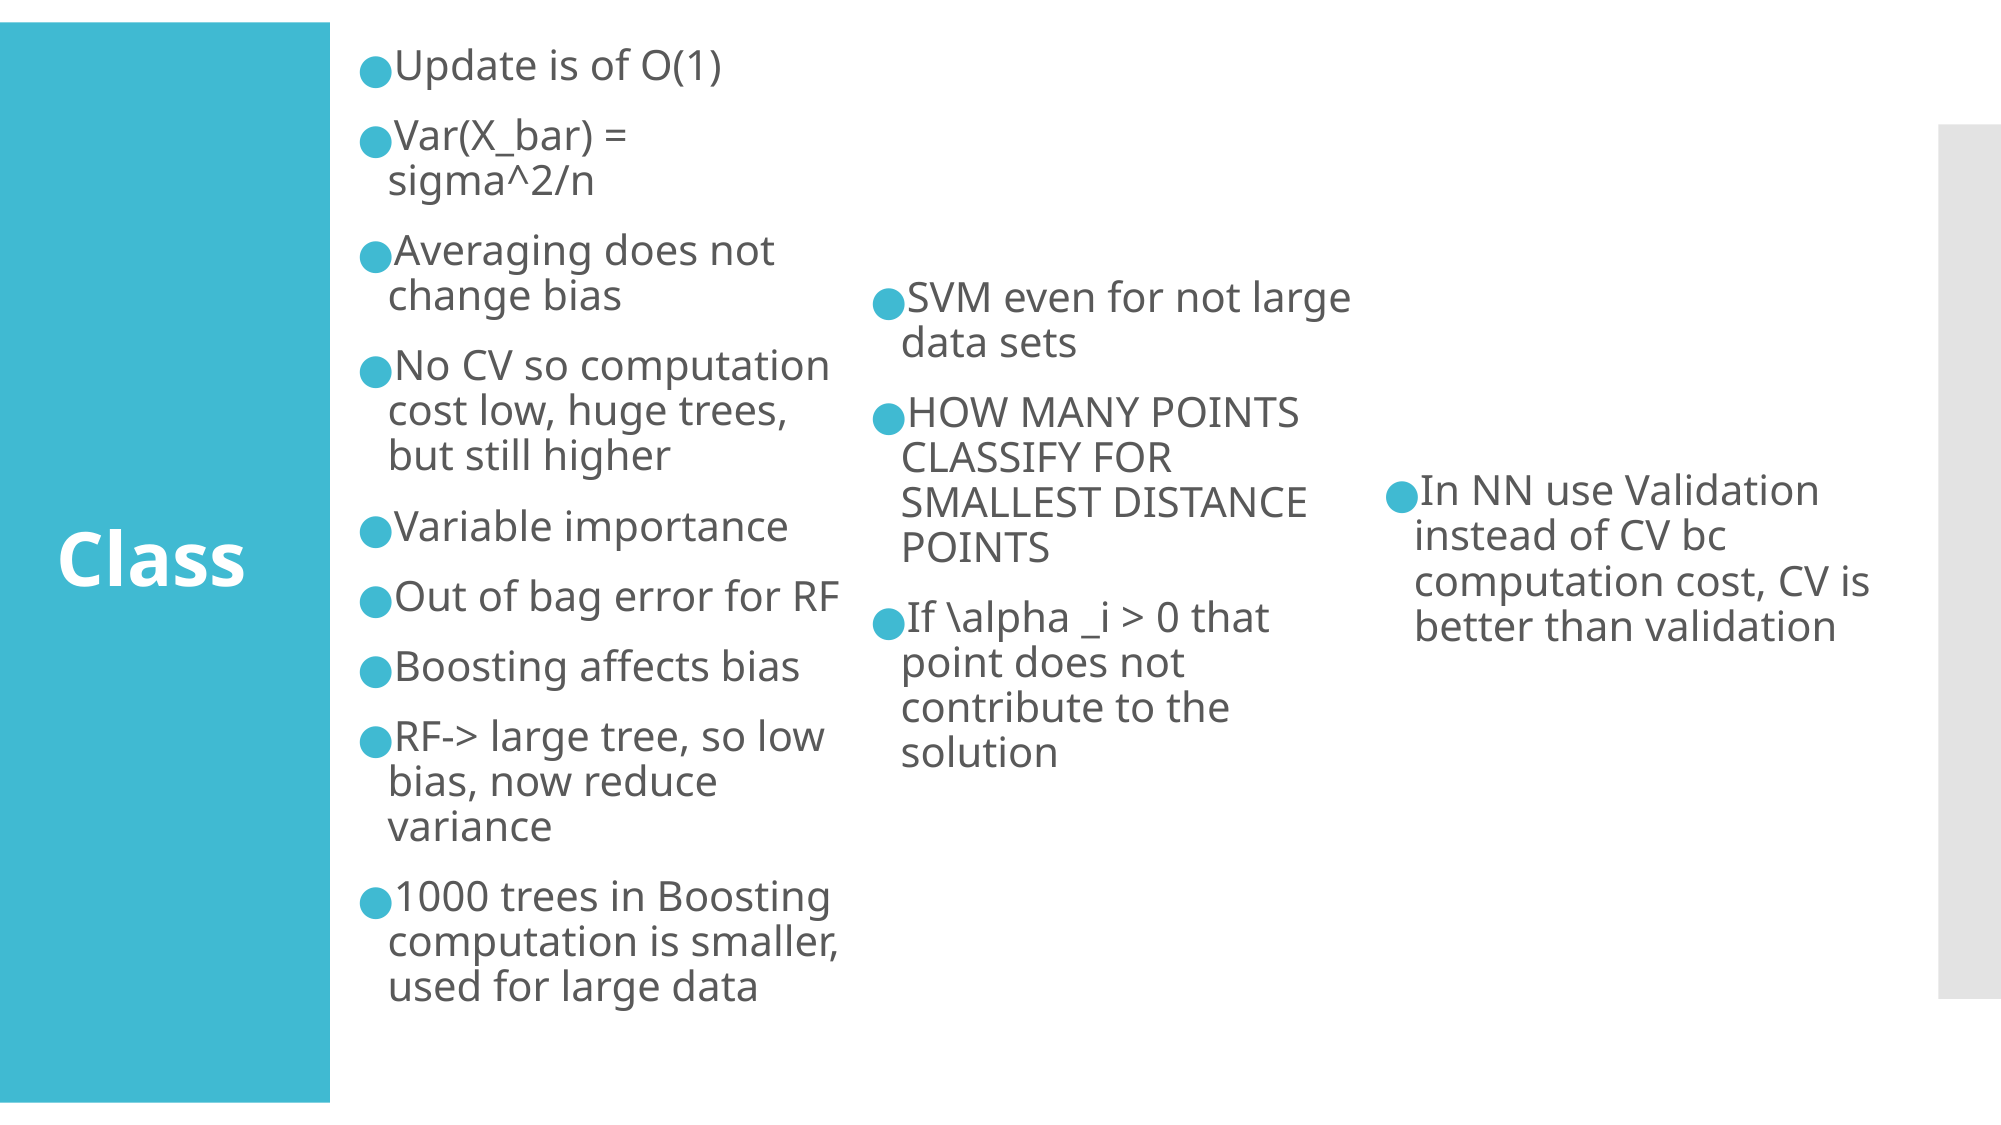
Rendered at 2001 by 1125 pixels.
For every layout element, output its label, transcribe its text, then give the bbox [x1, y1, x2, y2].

list SVM even for not large data sets HOW MANY POINTS CLASSIFY FOR SMALLEST DISTANCE POINTS If \alpha _i > 0 that point does not contribute to the solution [855, 21, 1385, 1102]
list In NN use Validation instead of CV bc computation cost, CV is better than validation [1368, 19, 1898, 1101]
list Update is of O(1) Var(X_bar) = sigma^2/n Averaging does not change bias No CV so computation cost low, huge trees, but still higher Variable importance Out of bag error for RF Boosting affects bias RF-> large tree, so low bias, now reduce variance 1000 trees in Boosting computation is smaller, used for large data [342, 22, 856, 1103]
title Class [41, 184, 283, 940]
